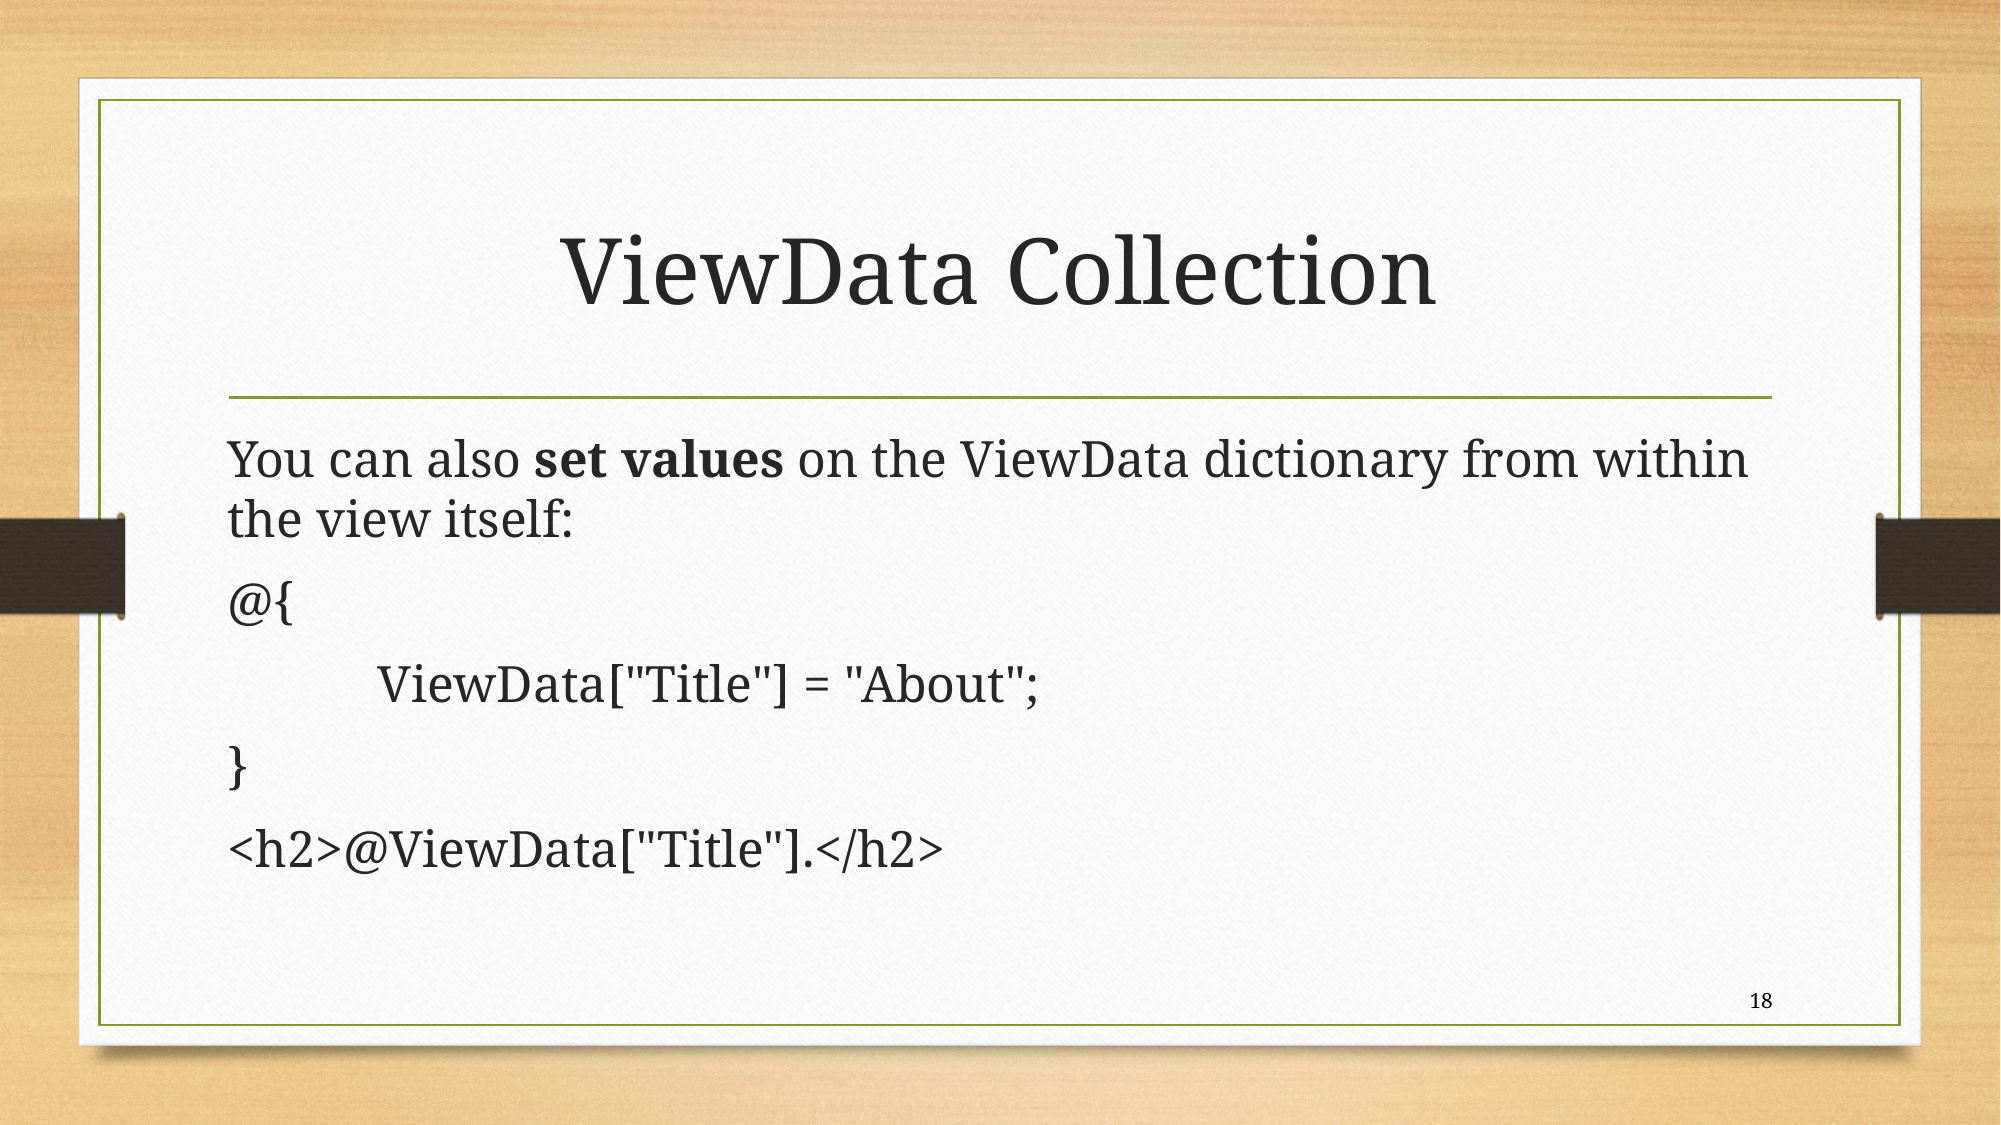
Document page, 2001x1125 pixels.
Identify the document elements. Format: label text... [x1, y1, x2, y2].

list You can also set values on the ViewData dictionary from within the view itself: @{ ViewData["Title"] = "About"; } <h2>@ViewData["Title"].</h2> [212, 419, 1788, 1073]
picture [0, 0, 2001, 1125]
title ViewData Collection [212, 161, 1788, 375]
